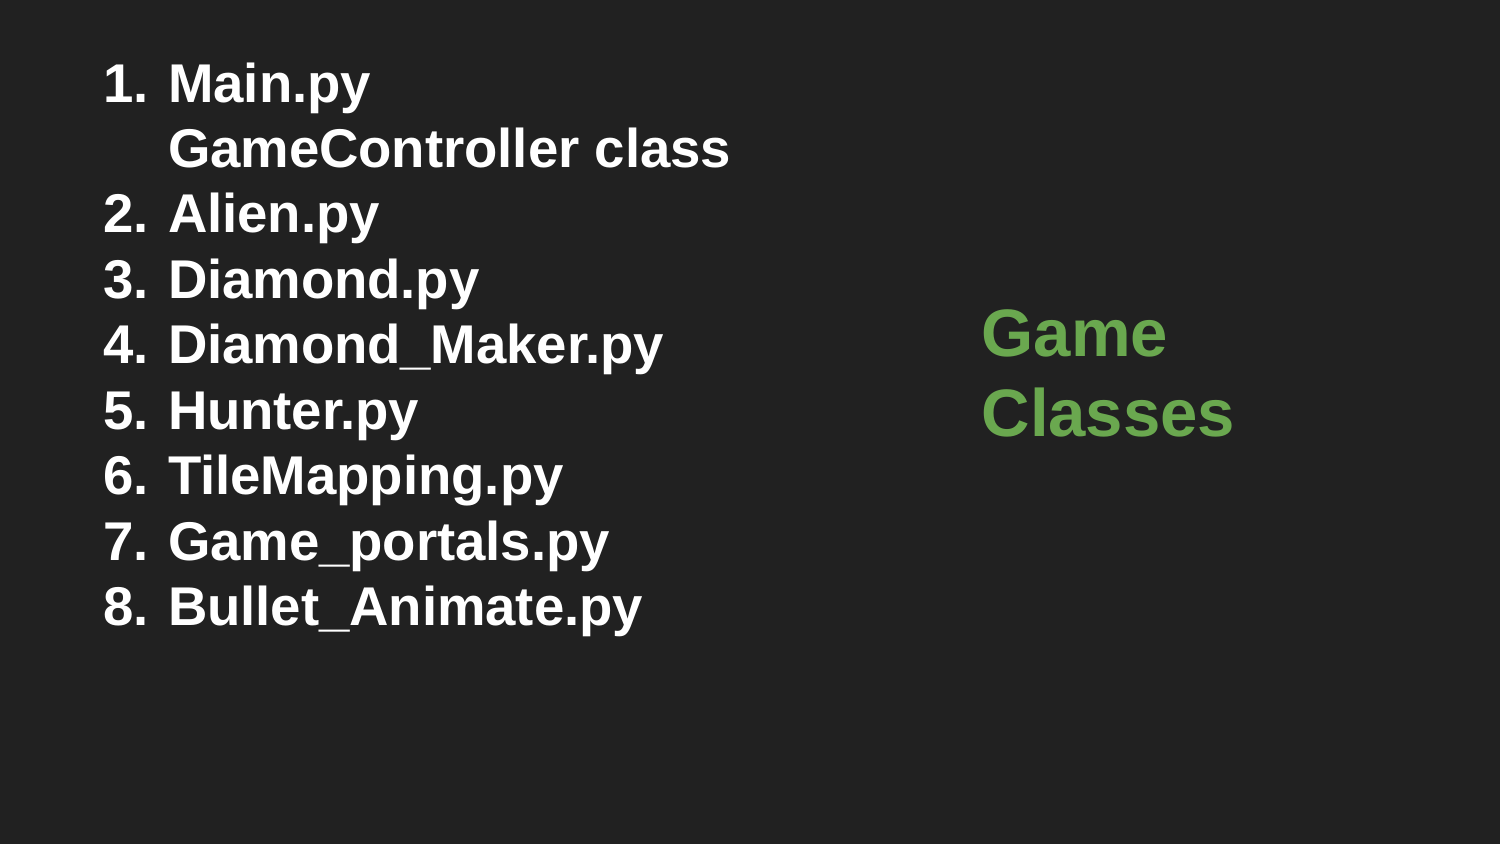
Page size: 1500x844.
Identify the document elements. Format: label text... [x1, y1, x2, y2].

title Game Classes [966, 274, 1449, 369]
title Main.py GameController class Alien.py Diamond.py Diamond_Maker.py Hunter.py TileMapping.py Game_portals.py Bullet_Animate.py [78, 32, 802, 712]
